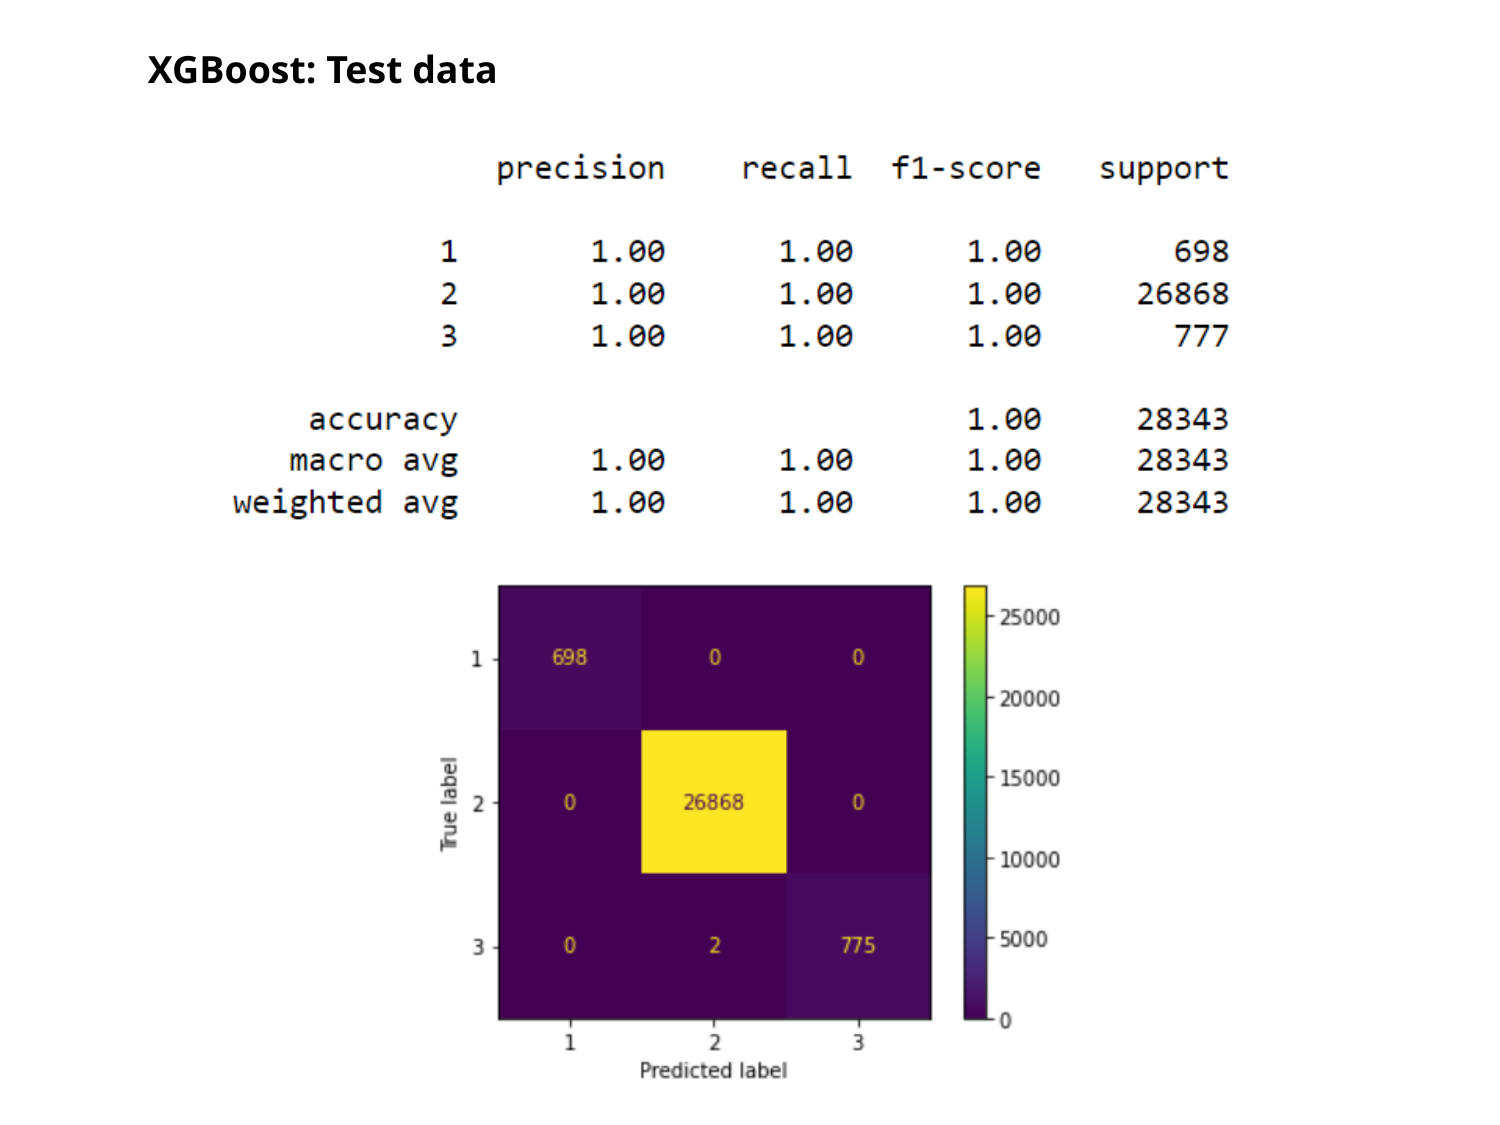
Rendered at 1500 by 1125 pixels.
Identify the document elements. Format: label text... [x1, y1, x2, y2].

picture [429, 562, 1070, 1095]
picture [217, 143, 1245, 529]
text_box XGBoost: Test data [132, 24, 1244, 197]
